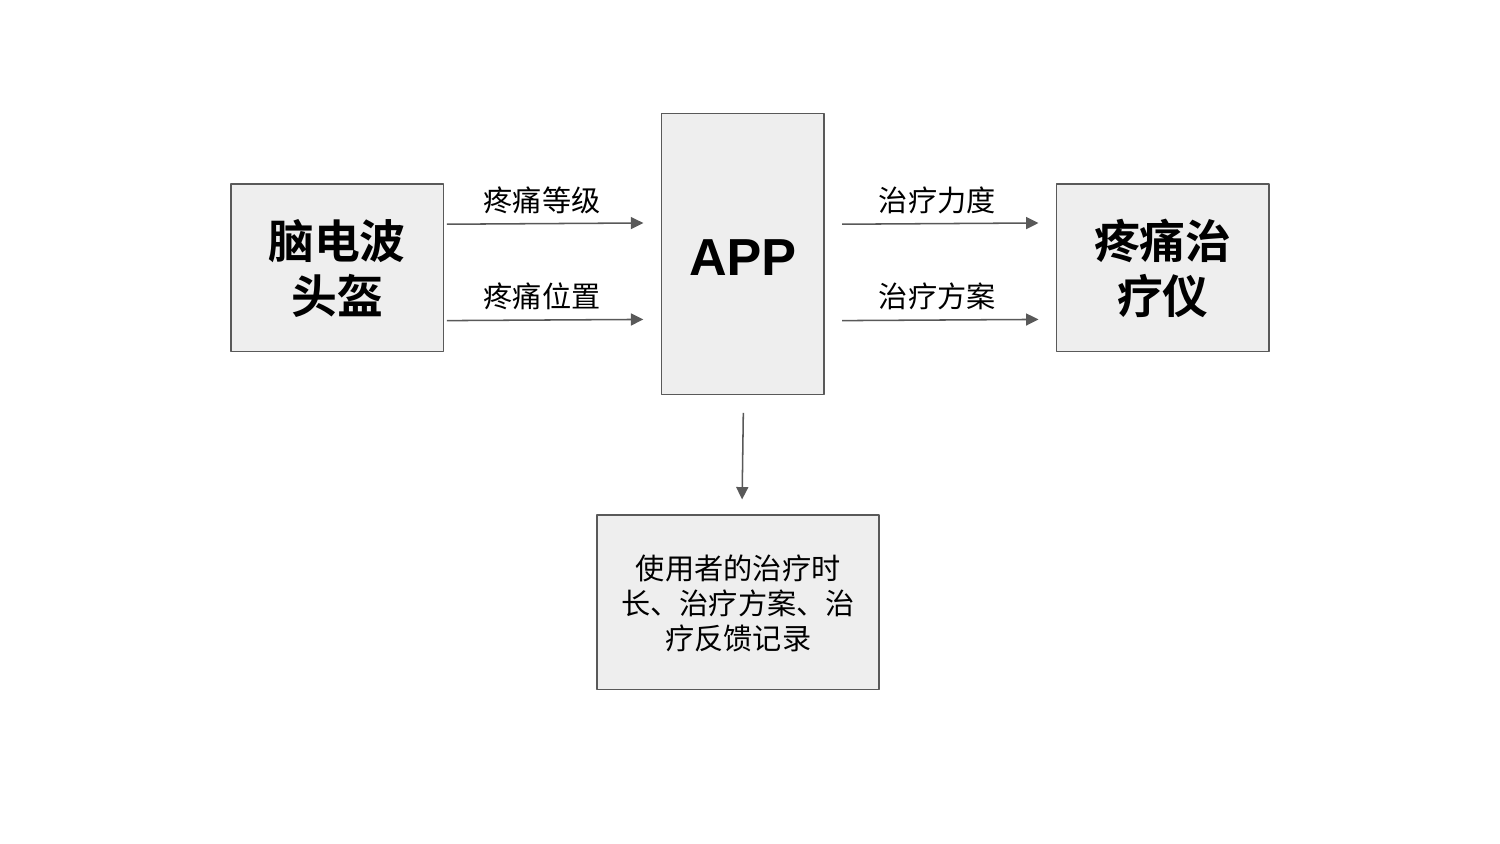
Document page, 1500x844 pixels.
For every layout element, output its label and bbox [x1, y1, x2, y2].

text_box [231, 184, 444, 352]
text_box [863, 167, 1016, 217]
text_box [597, 515, 880, 690]
text_box [468, 263, 621, 313]
text_box [661, 113, 824, 395]
text_box [1056, 184, 1269, 352]
text_box [863, 263, 1016, 313]
text_box [468, 167, 621, 217]
